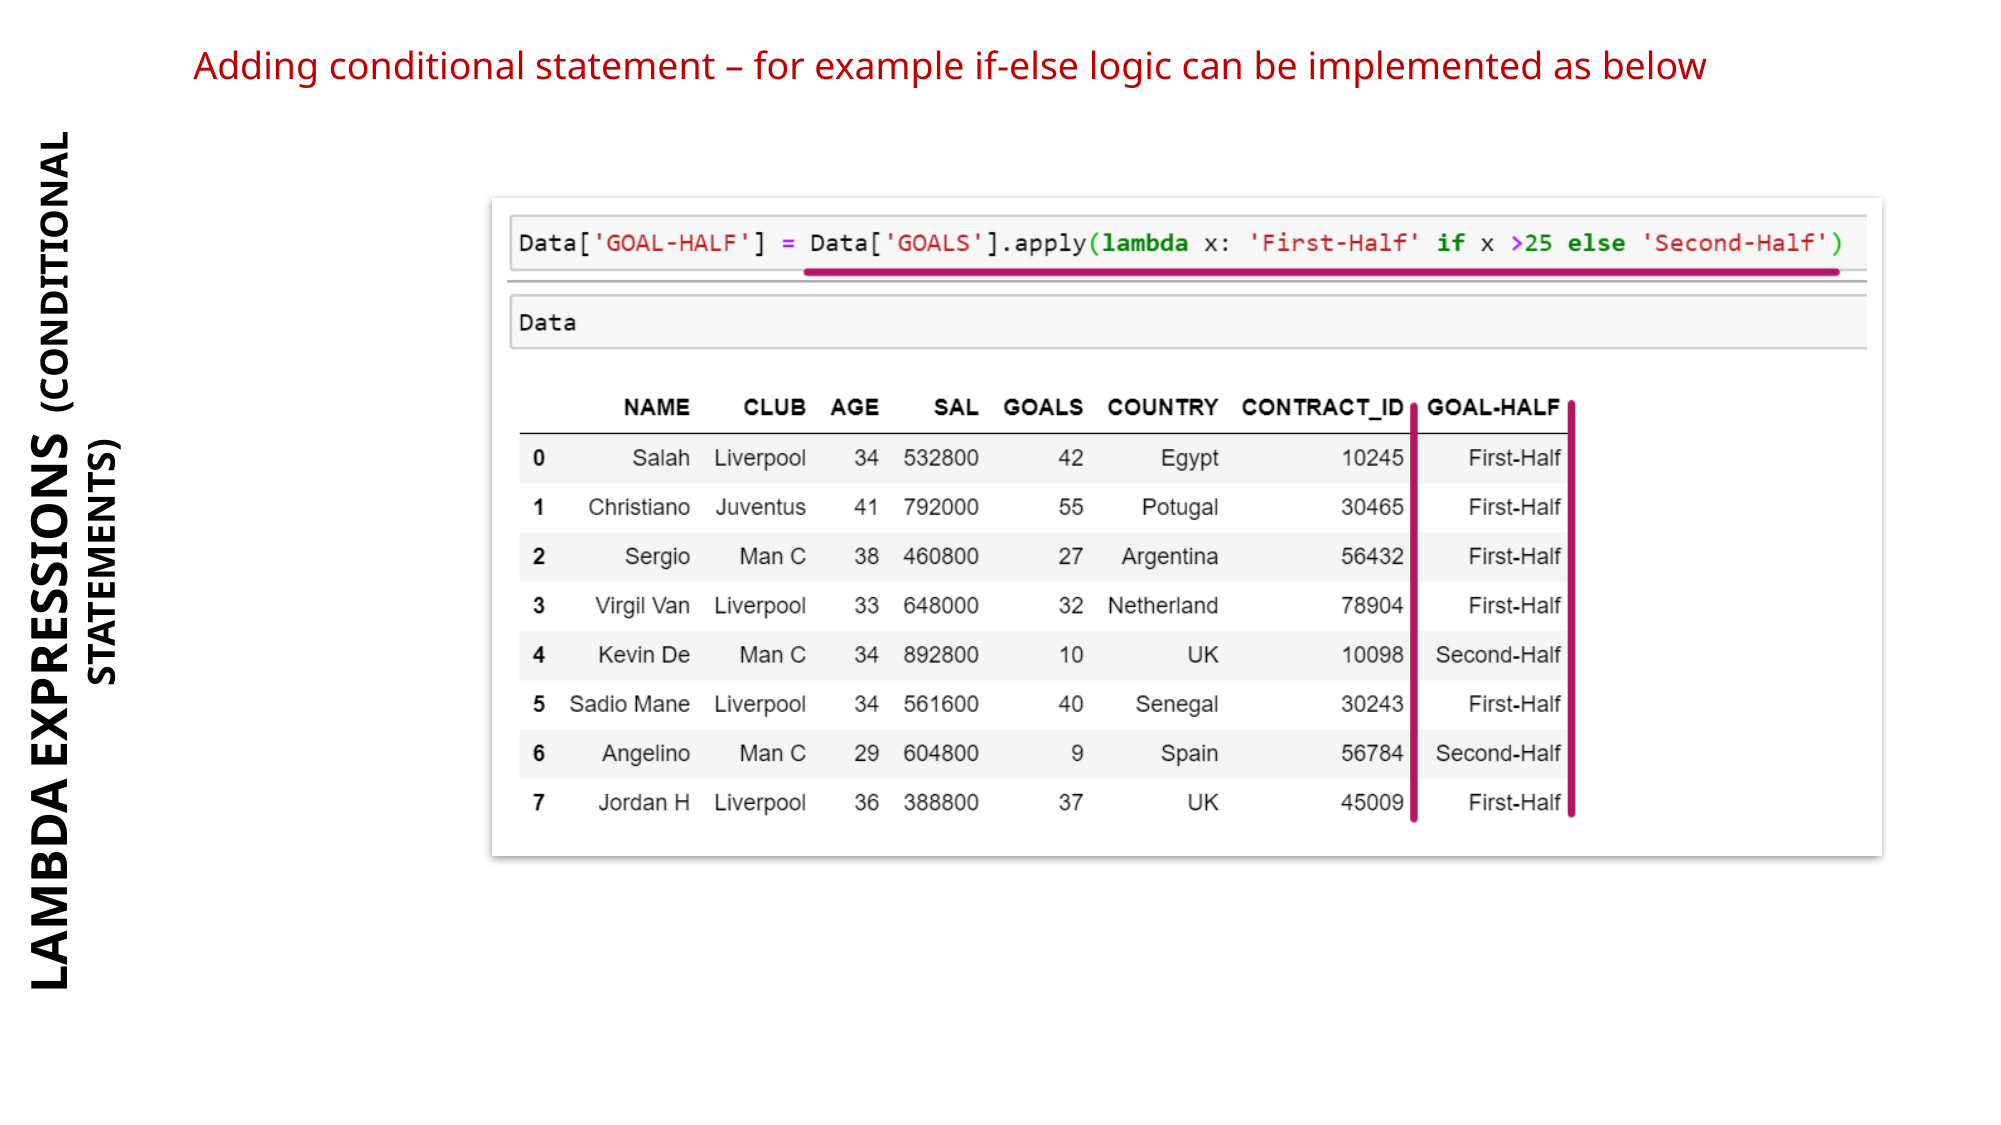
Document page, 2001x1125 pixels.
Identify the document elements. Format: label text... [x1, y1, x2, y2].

picture [506, 212, 1868, 842]
text_box Adding conditional statement – for example if-else logic can be implemented as below [178, 34, 1734, 95]
text_box LAMBDA EXPRESSIONS (CONDITIONAL STATEMENTS) [10, 0, 130, 1125]
